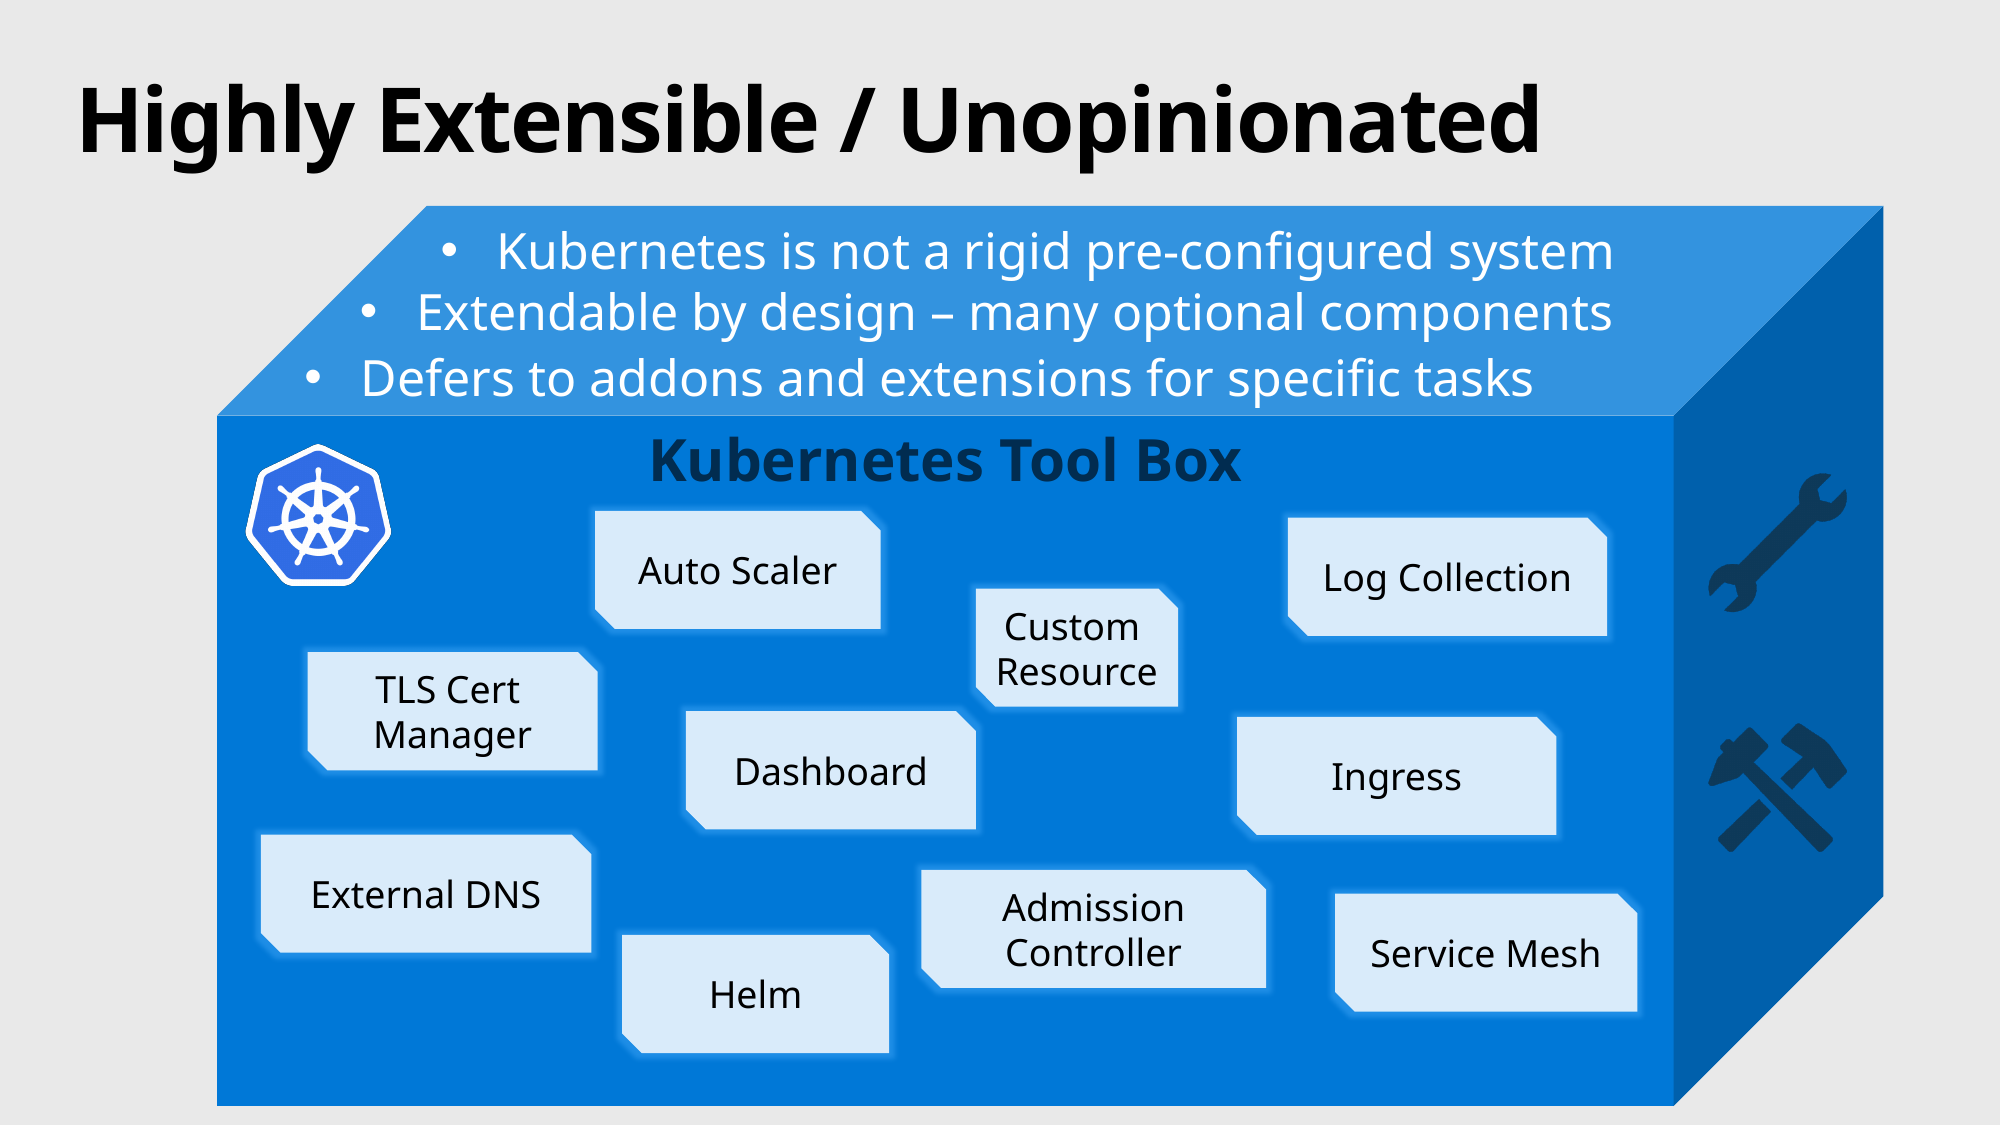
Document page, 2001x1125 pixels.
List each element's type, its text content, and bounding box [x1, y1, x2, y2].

text_box Kubernetes is not a rigid pre-configured system [440, 219, 1714, 280]
title Highly Extensible / Unopinionated [75, 75, 1925, 173]
text_box External DNS [260, 834, 592, 954]
text_box TLS Cert Manager [307, 651, 599, 771]
text_box Service Mesh [1334, 893, 1638, 1013]
text_box Extendable by design – many optional components [345, 273, 1642, 348]
list A StatefulSet is like a Deployment except Pods get well defined names and replicas start in ordered sequence StatefulSets retain identity regardless of which Node they run on Each Pod in a StatefulSet will bind to the same defined PersistentVolumeClaim [220, 207, 1880, 415]
text_box Admission Controller [920, 869, 1267, 989]
text_box Custom Resource [975, 588, 1179, 708]
text_box Dashboard [685, 710, 977, 830]
text_box Ingress [1236, 716, 1557, 836]
text_box Kubernetes Tool Box [216, 205, 1884, 1107]
picture [1702, 712, 1853, 863]
text_box Helm [621, 934, 890, 1054]
picture [1702, 467, 1853, 618]
text_box Auto Scaler [594, 510, 882, 630]
text_box Log Collection [1287, 517, 1608, 637]
text_box Defers to addons and extensions for specific tasks [289, 338, 1551, 414]
picture [245, 442, 392, 588]
